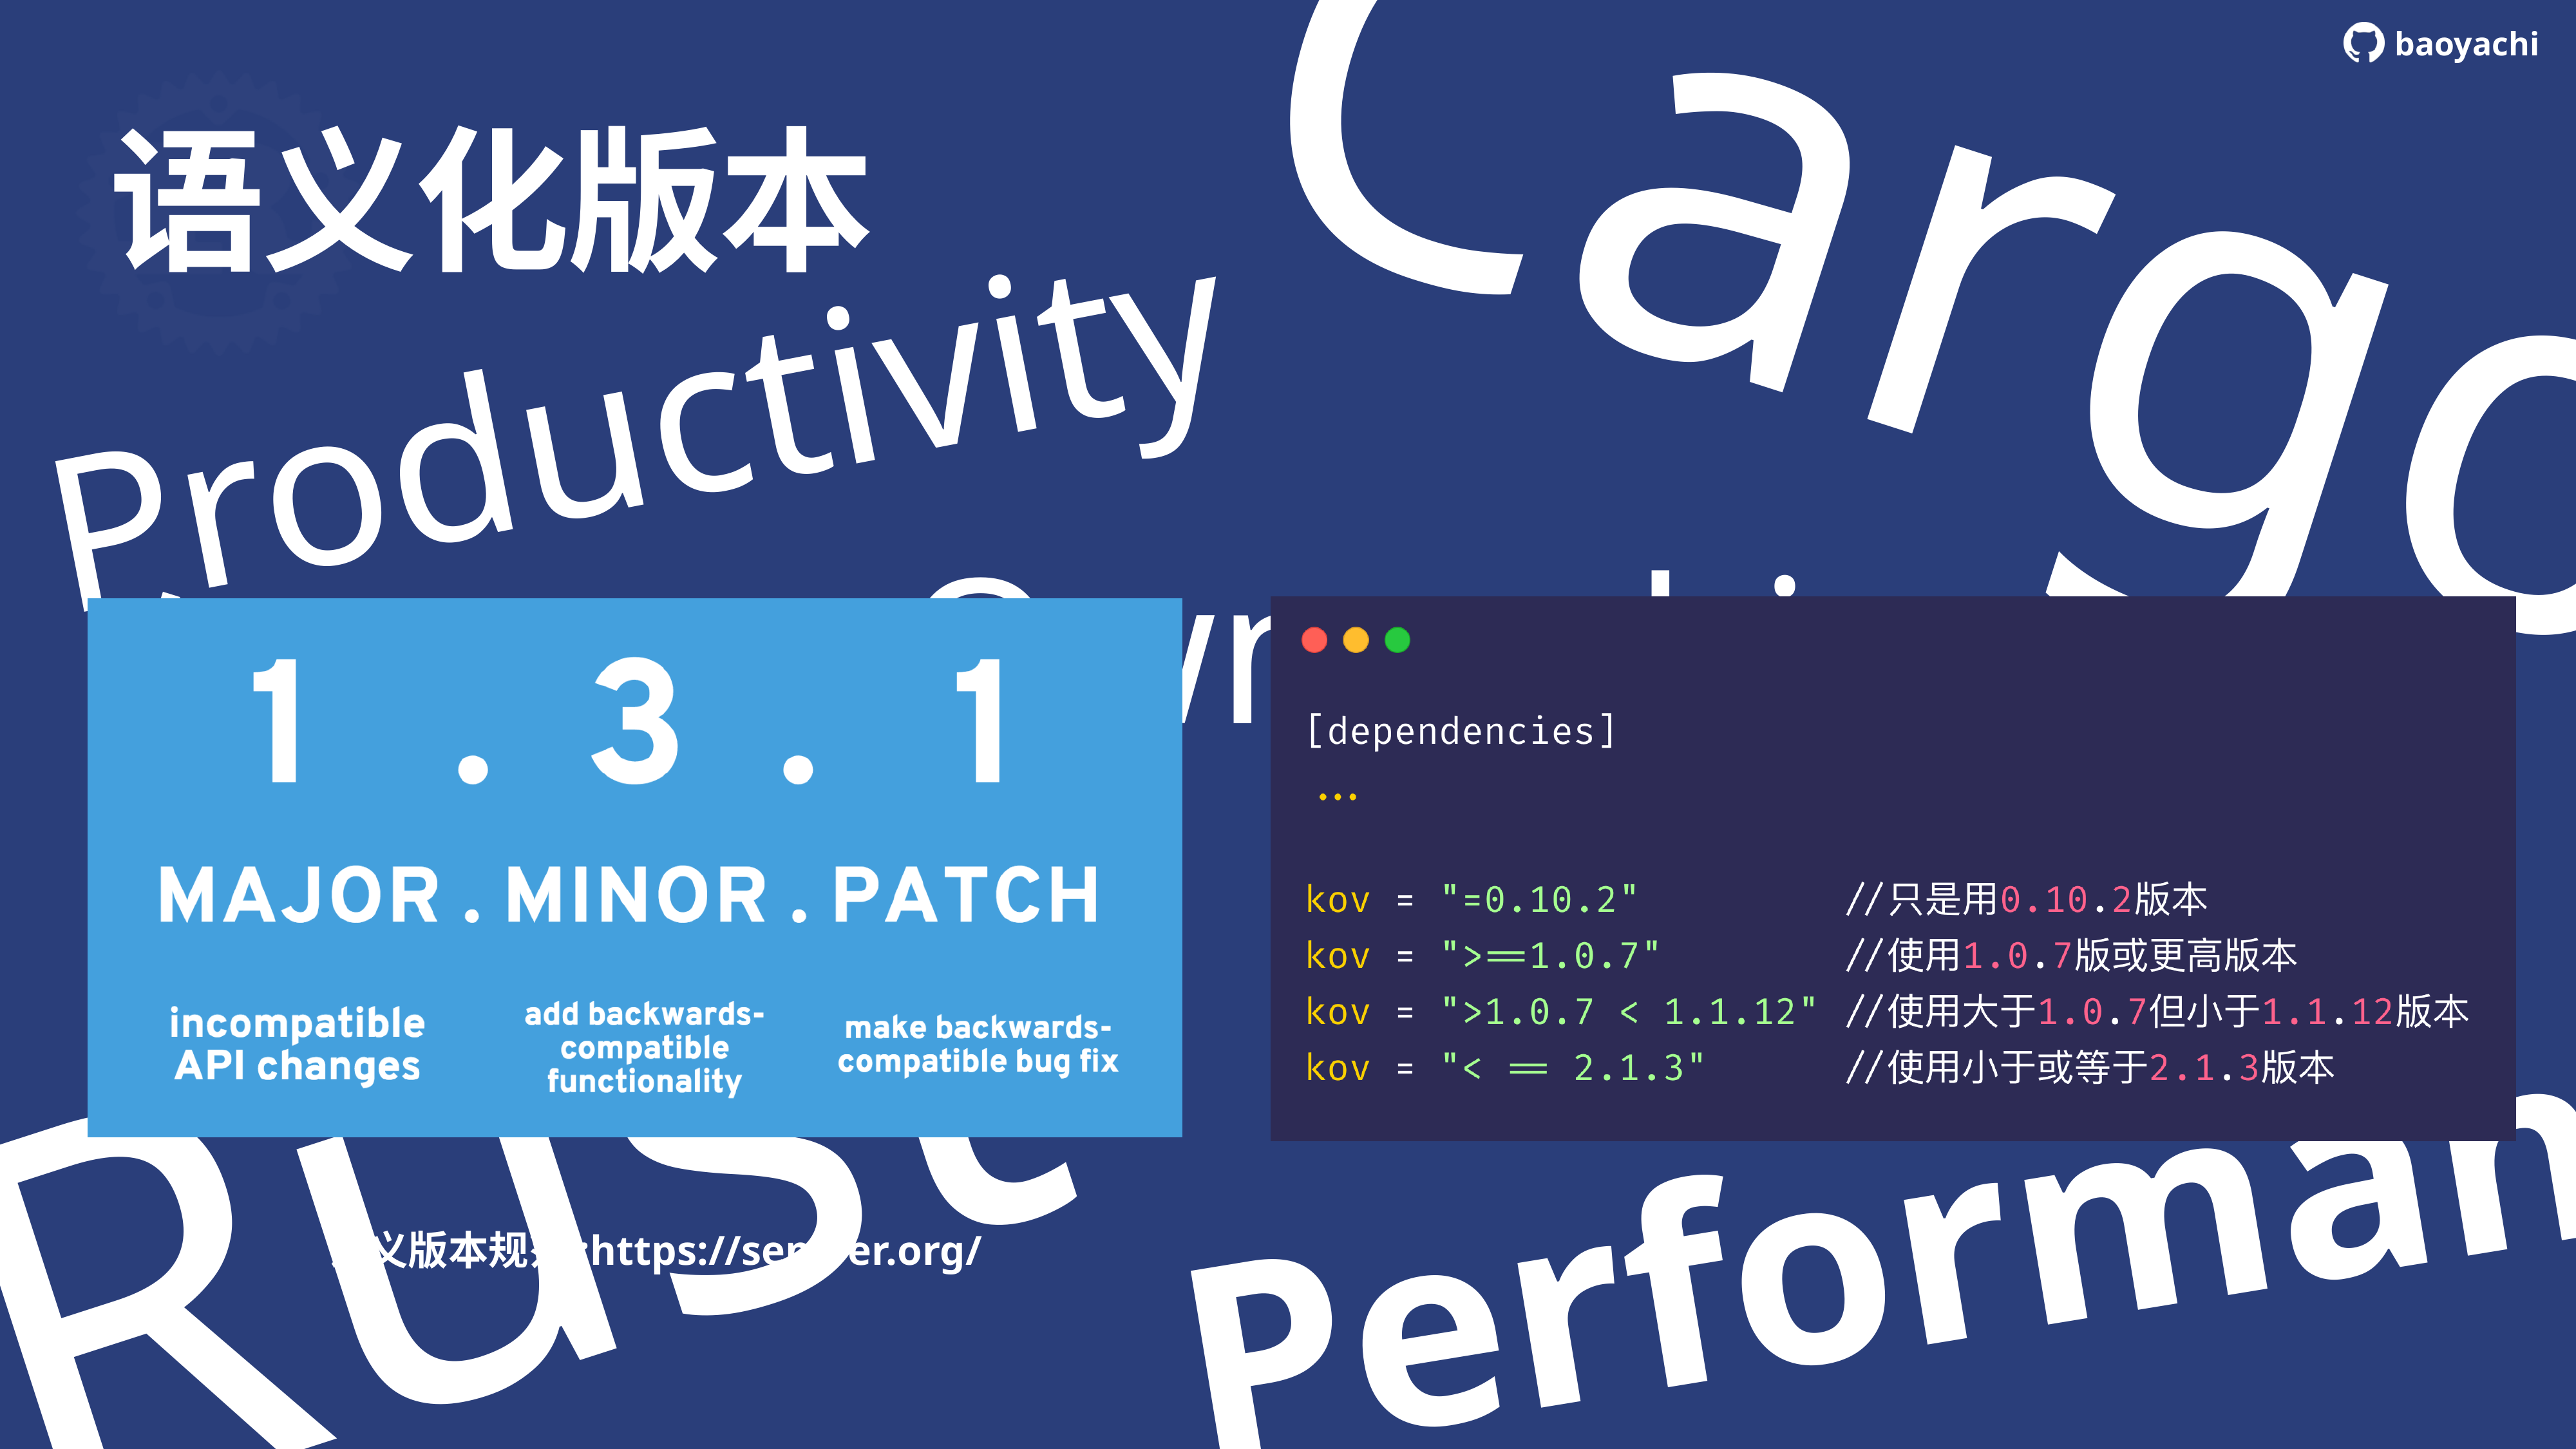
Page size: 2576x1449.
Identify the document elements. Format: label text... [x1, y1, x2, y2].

picture [88, 598, 1182, 1138]
picture [2344, 22, 2385, 64]
text_box 语义版本规范:https://semver.org/ [322, 1220, 988, 1279]
picture [1271, 595, 2517, 1142]
text_box 语义化版本 [104, 134, 881, 294]
